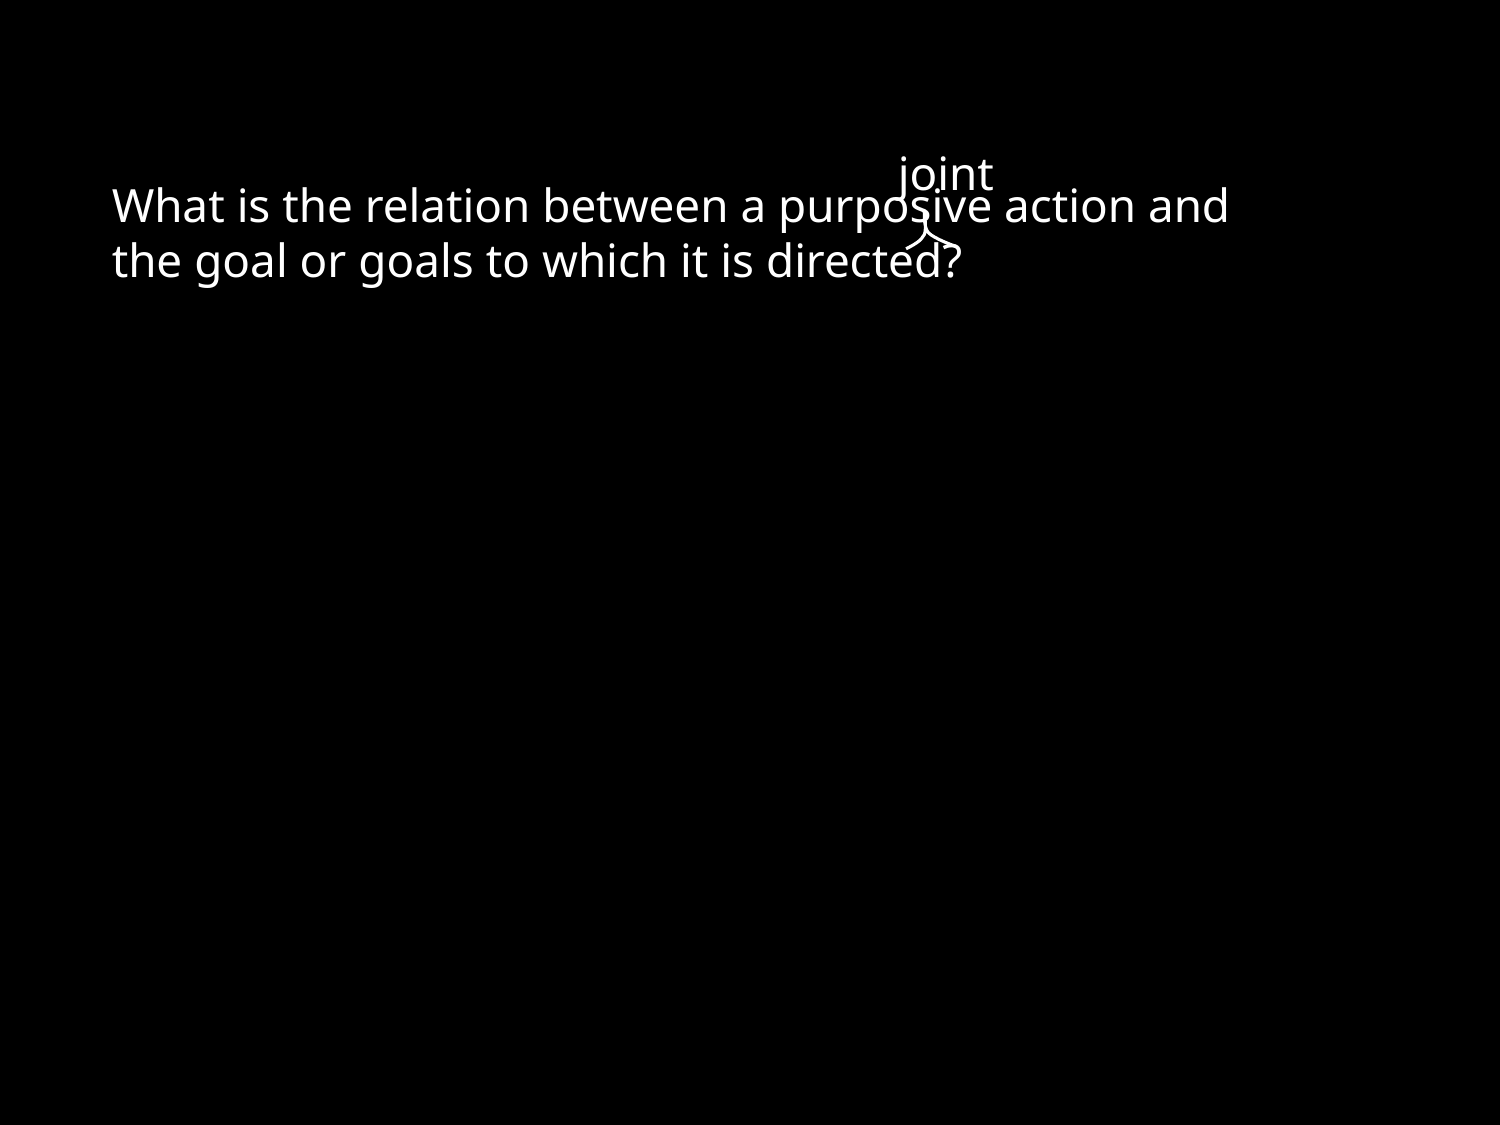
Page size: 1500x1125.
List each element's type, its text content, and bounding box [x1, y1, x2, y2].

text_box joint [883, 137, 1009, 207]
text_box What is the relation between a purposive action and the goal or goals to which it is directed? [97, 169, 1294, 295]
text_box [906, 210, 957, 249]
